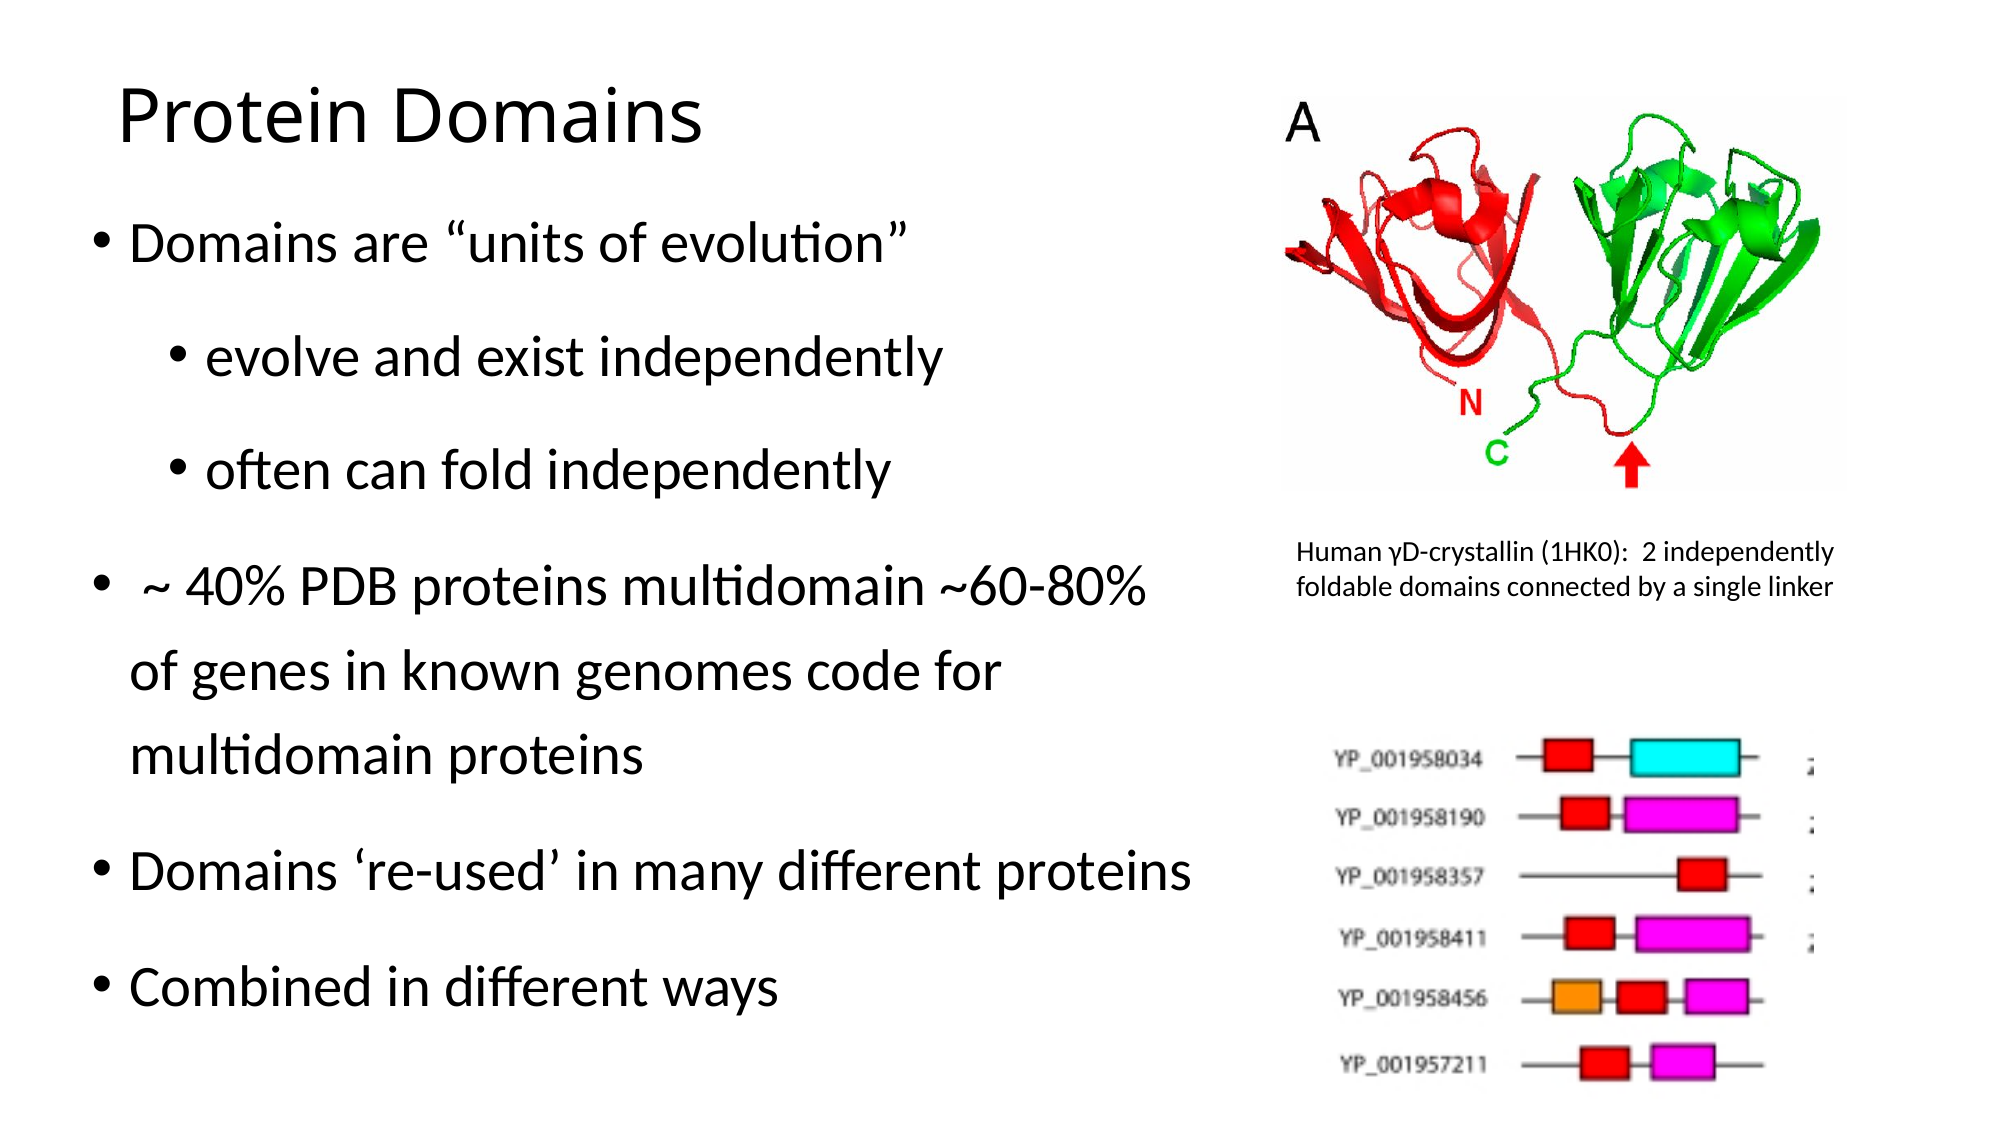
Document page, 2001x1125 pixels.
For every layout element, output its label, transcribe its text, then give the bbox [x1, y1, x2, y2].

picture [1281, 96, 1847, 491]
text_box Human γD-crystallin (1HK0): 2 independently foldable domains connected by a single linker [1281, 525, 1950, 610]
picture [1314, 720, 1815, 1099]
list Domains are “units of evolution” evolve and exist independently often can fold independently ~ 40% PDB proteins multidomain ~60-80% of genes in known genomes code for multidomain proteins Domains ‘re-used’ in many different proteins Combined in different ways [76, 182, 1218, 1073]
title Protein Domains [101, 62, 1827, 174]
